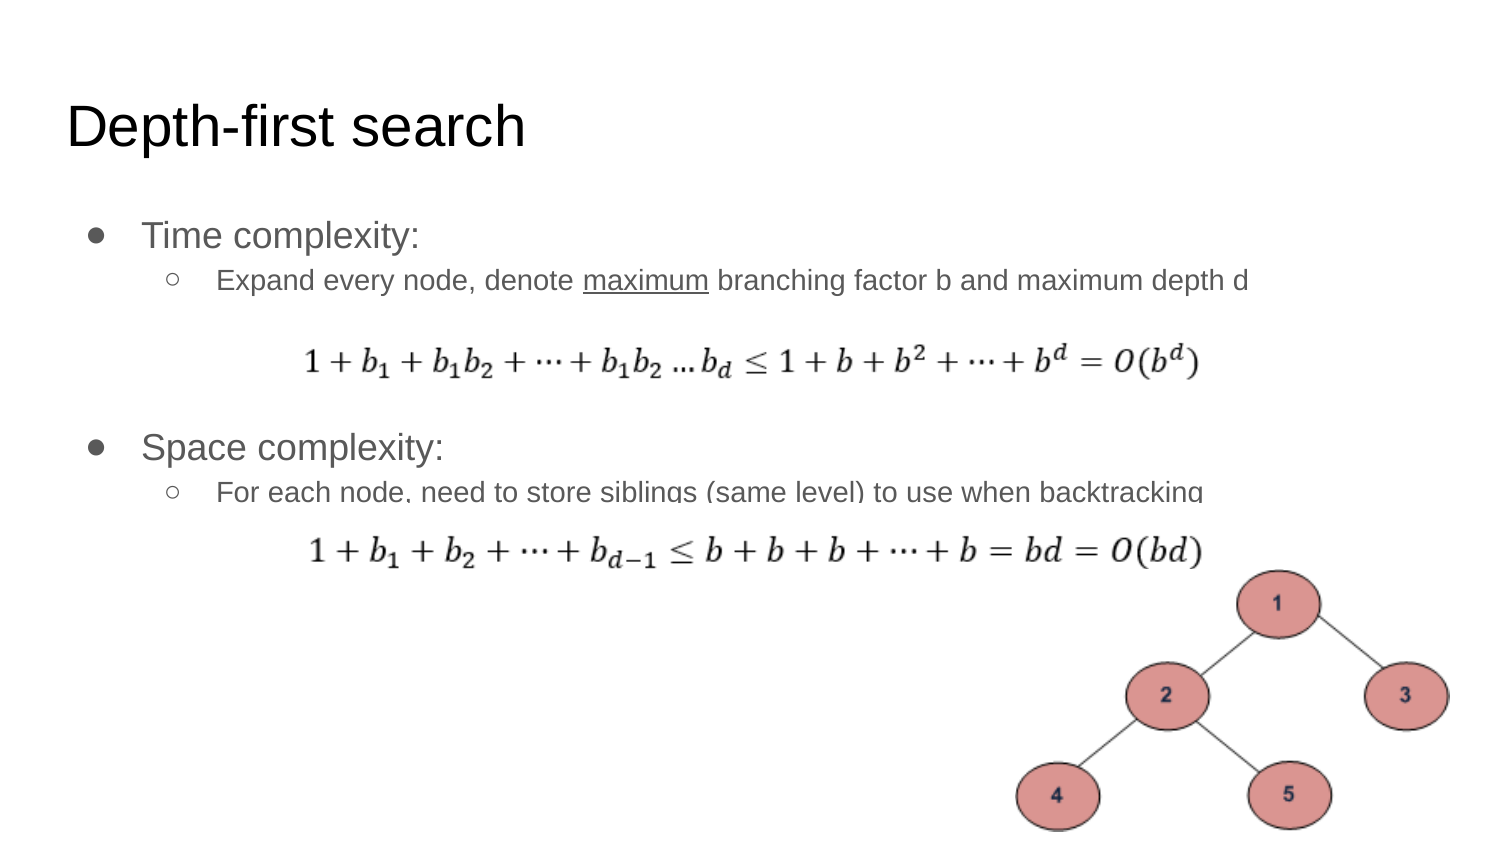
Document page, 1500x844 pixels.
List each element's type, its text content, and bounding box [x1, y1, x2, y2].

picture [283, 313, 1217, 399]
picture [280, 502, 1451, 832]
title Depth-first search [51, 72, 1449, 167]
list Time complexity: Expand every node, denote maximum branching factor b and maximum depth d Space complexity: For each node, need to store siblings (same level) to use when backtracking [51, 189, 1449, 750]
